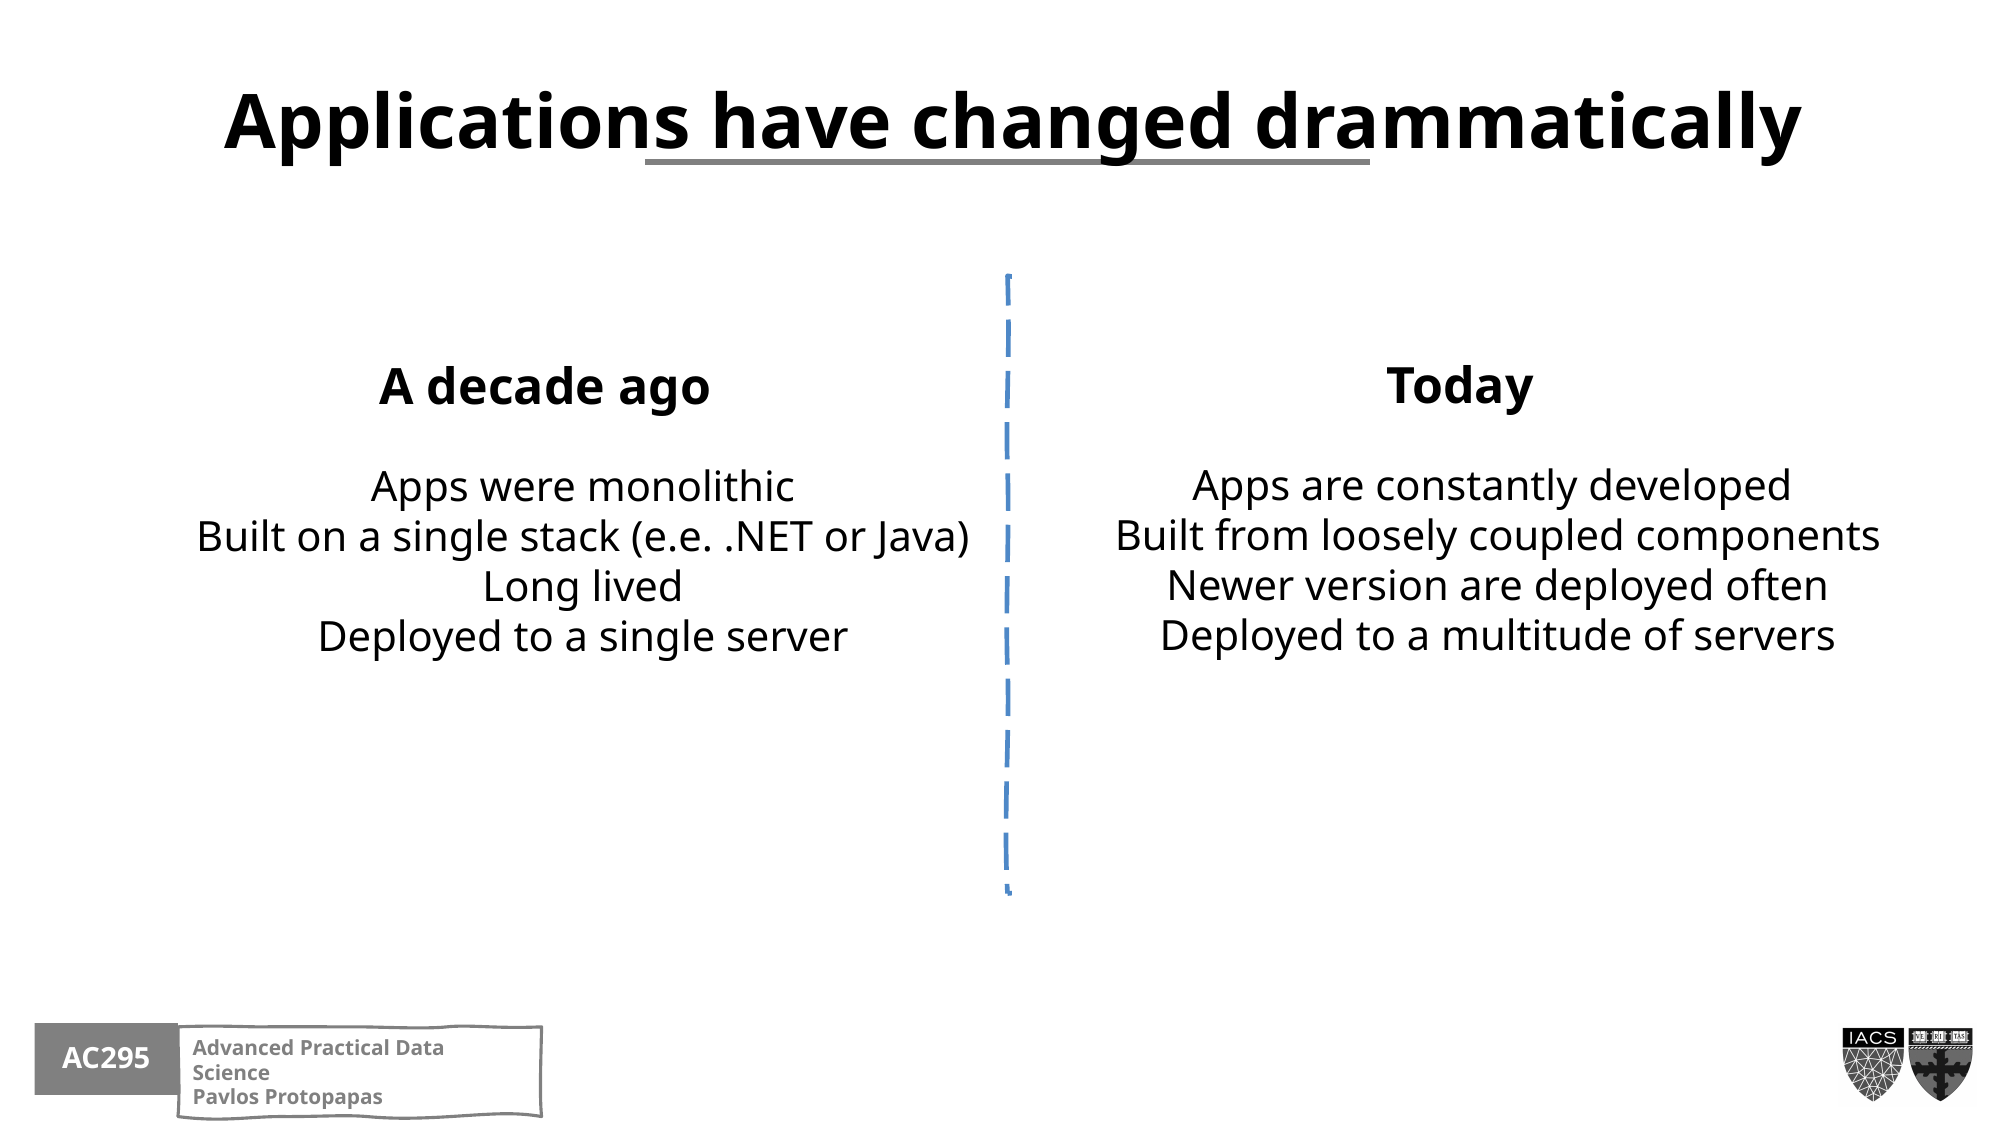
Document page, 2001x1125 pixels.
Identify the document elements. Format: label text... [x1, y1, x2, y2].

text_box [1007, 243, 1330, 976]
list Applications have changed drammatically [190, 65, 1838, 173]
text_box A decade ago Apps were monolithic Built on a single stack (e.e. .NET or Java) Long lived Deployed to a single server [91, 347, 1000, 668]
text_box Today Apps are constantly developed Built from loosely coupled components Newer version are deployed often Deployed to a multitude of servers [1335, 346, 1909, 917]
picture [1838, 1023, 1977, 1107]
